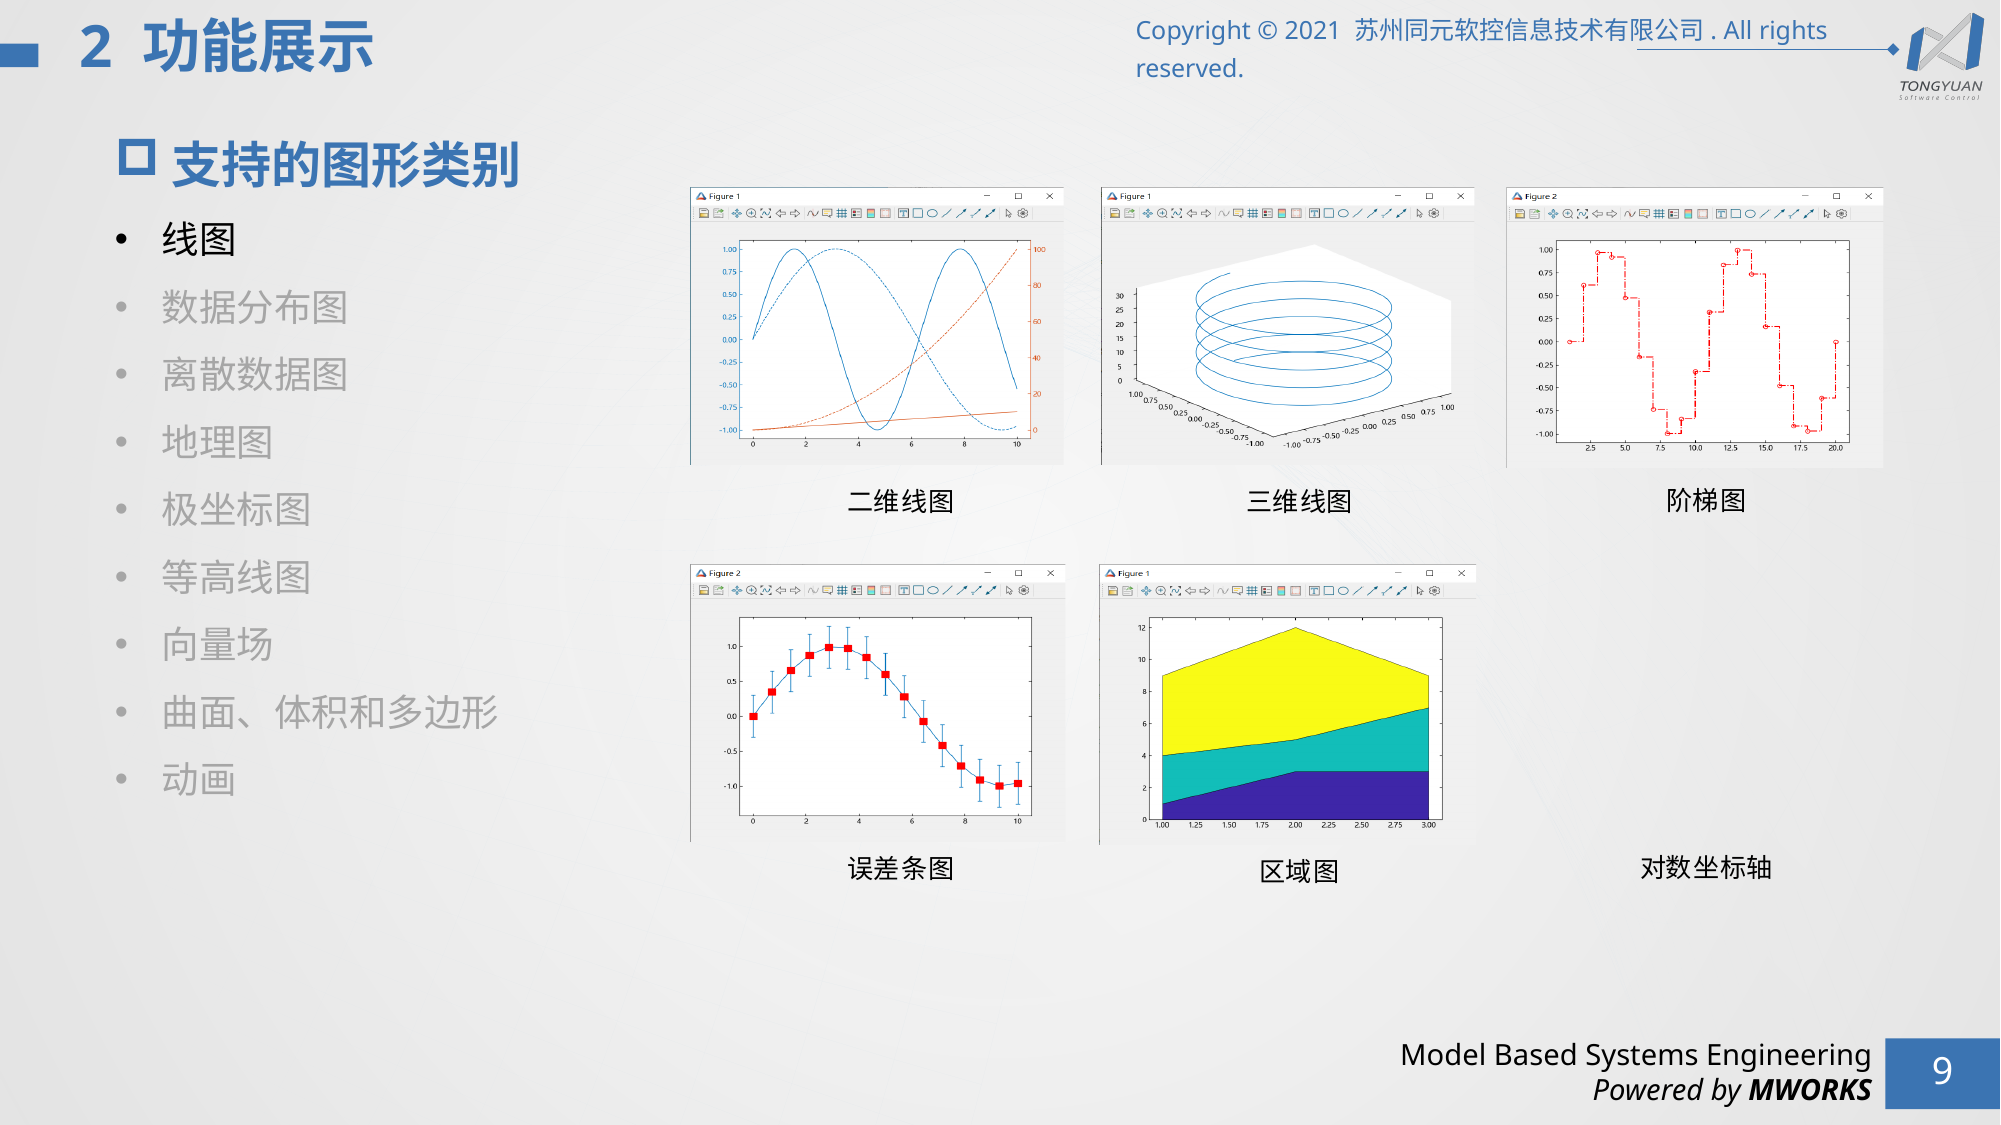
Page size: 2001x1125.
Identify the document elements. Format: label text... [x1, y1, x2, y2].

text_box 支持的图形类别 线图 数据分布图 离散数据图 地理图 极坐标图 等高线图 向量场 曲面、体积和多边形 动画 [100, 96, 1911, 809]
text_box 2 功能展示 [64, 1, 1405, 87]
picture [1895, 10, 1988, 103]
picture [686, 183, 1886, 900]
